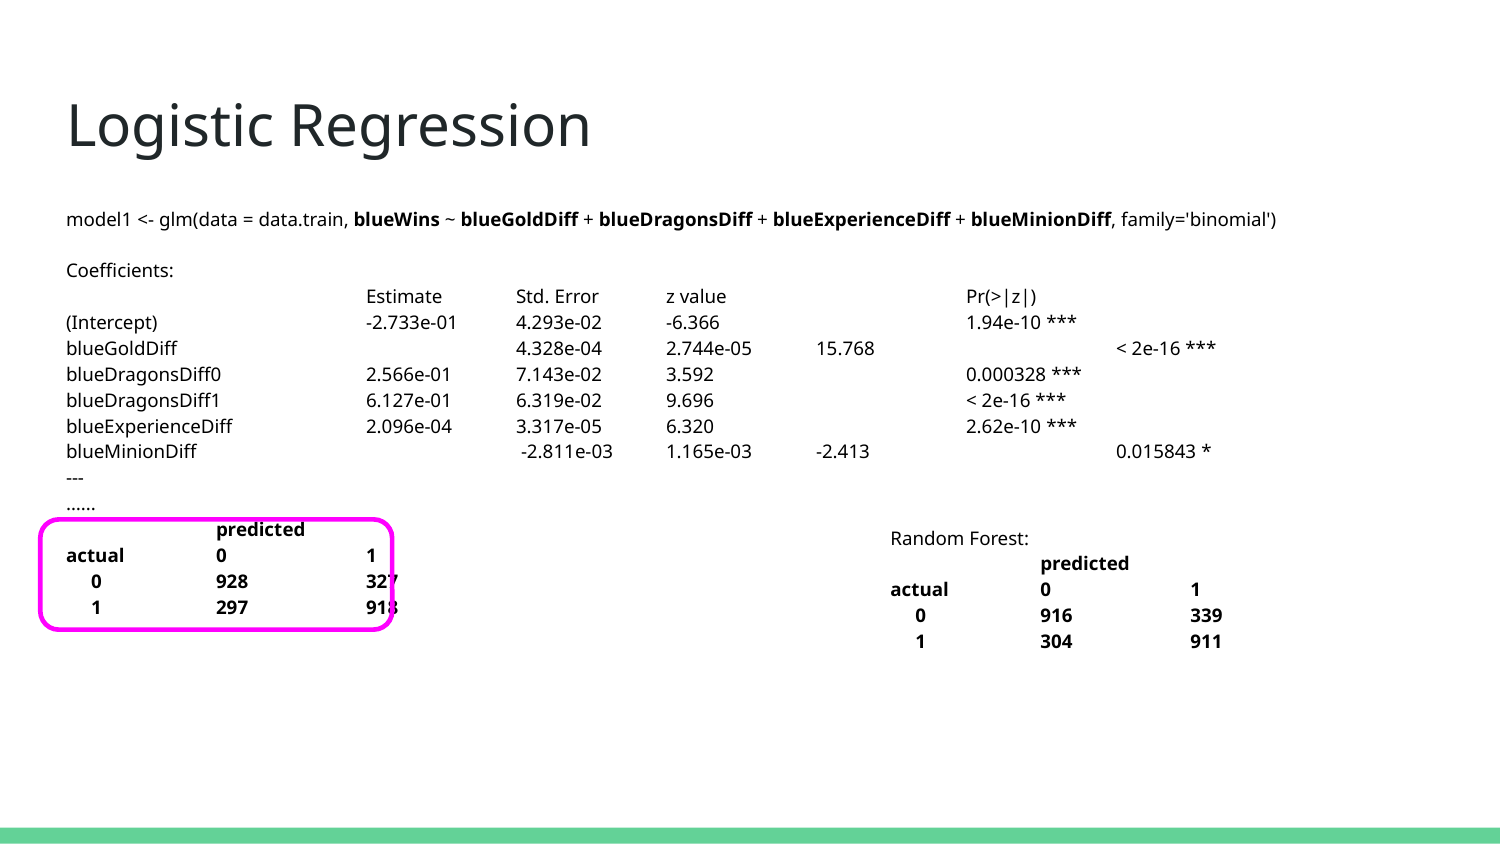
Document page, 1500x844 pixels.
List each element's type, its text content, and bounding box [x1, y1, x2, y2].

title Logistic Regression [51, 72, 1449, 167]
text_box [40, 519, 393, 630]
list model1 <- glm(data = data.train, blueWins ~ blueGoldDiff + blueDragonsDiff + blueExperienceDiff + blueMinionDiff, family='binomial') Coefficients: Estimate Std. Error z value Pr(>|z|) (Intercept) -2.733e-01 4.293e-02 -6.366 1.94e-10 *** blueGoldDiff 4.328e-04 2.744e-05 15.768 < 2e-16 *** blueDragonsDiff0 2.566e-01 7.143e-02 3.592 0.000328 *** blueDragonsDiff1 6.127e-01 6.319e-02 9.696 < 2e-16 *** blueExperienceDiff 2.096e-04 3.317e-05 6.320 2.62e-10 *** blueMinionDiff -2.811e-03 1.165e-03 -2.413 0.015843 * --- …... predicted actual 0 1 0 928 327 1 297 918 [51, 189, 1449, 750]
text_box Random Forest: predicted actual 0 1 0 916 339 1 304 911 [875, 507, 1291, 844]
